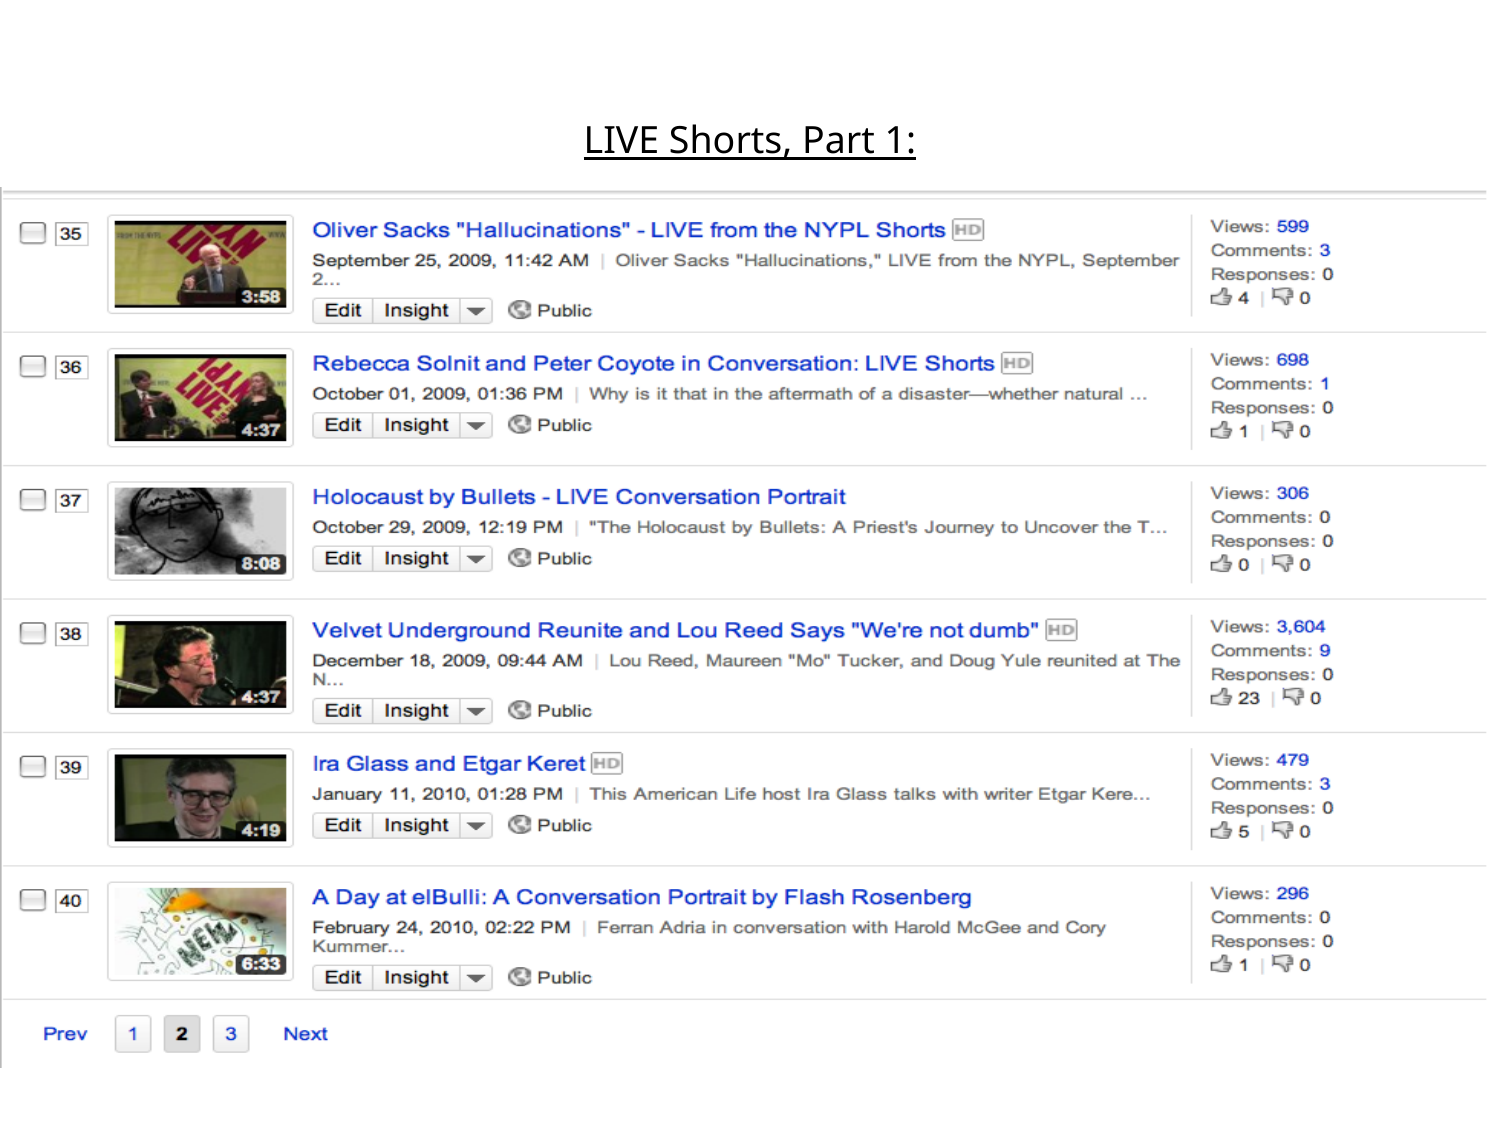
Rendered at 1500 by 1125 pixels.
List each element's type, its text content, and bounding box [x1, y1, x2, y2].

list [0, 187, 1500, 1068]
title LIVE Shorts, Part 1: [75, 45, 1425, 185]
